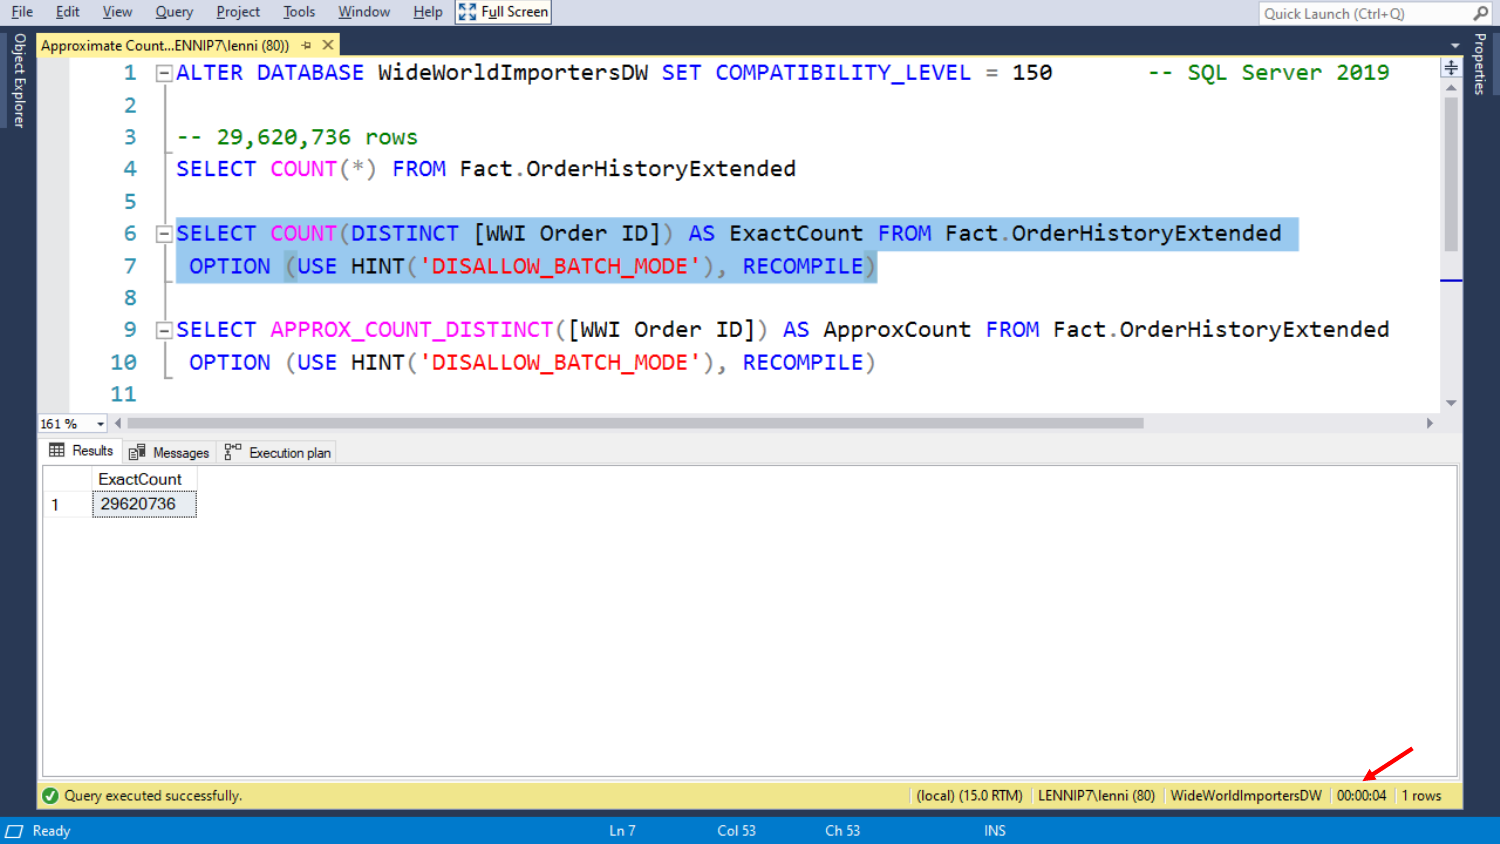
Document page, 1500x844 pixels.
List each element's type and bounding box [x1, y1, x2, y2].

text_box [1362, 748, 1413, 782]
picture [0, 0, 1500, 844]
